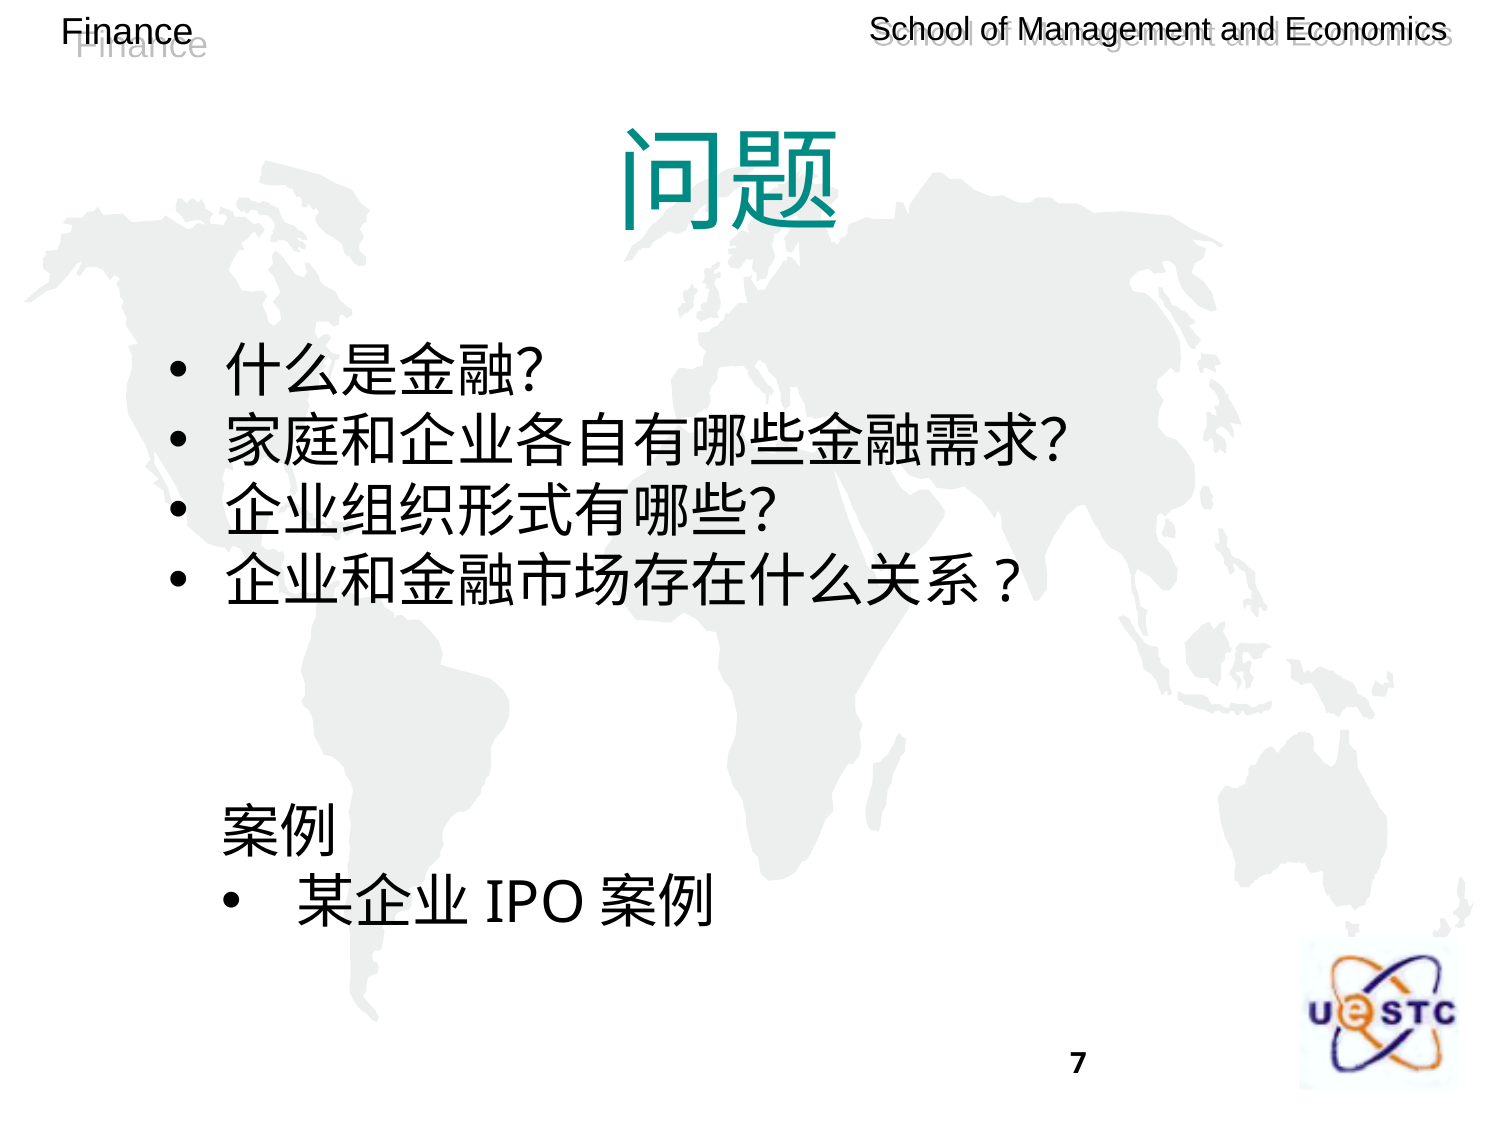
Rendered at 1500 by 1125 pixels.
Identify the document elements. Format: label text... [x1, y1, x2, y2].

picture [1299, 937, 1459, 1090]
text_box 案例 某企业IPO案例 [206, 786, 870, 942]
text_box 什么是金融？ 家庭和企业各自有哪些金融需求？ 企业组织形式有哪些？ 企业和金融市场存在什么关系? [153, 326, 1347, 621]
title 问题 [53, 101, 1404, 290]
